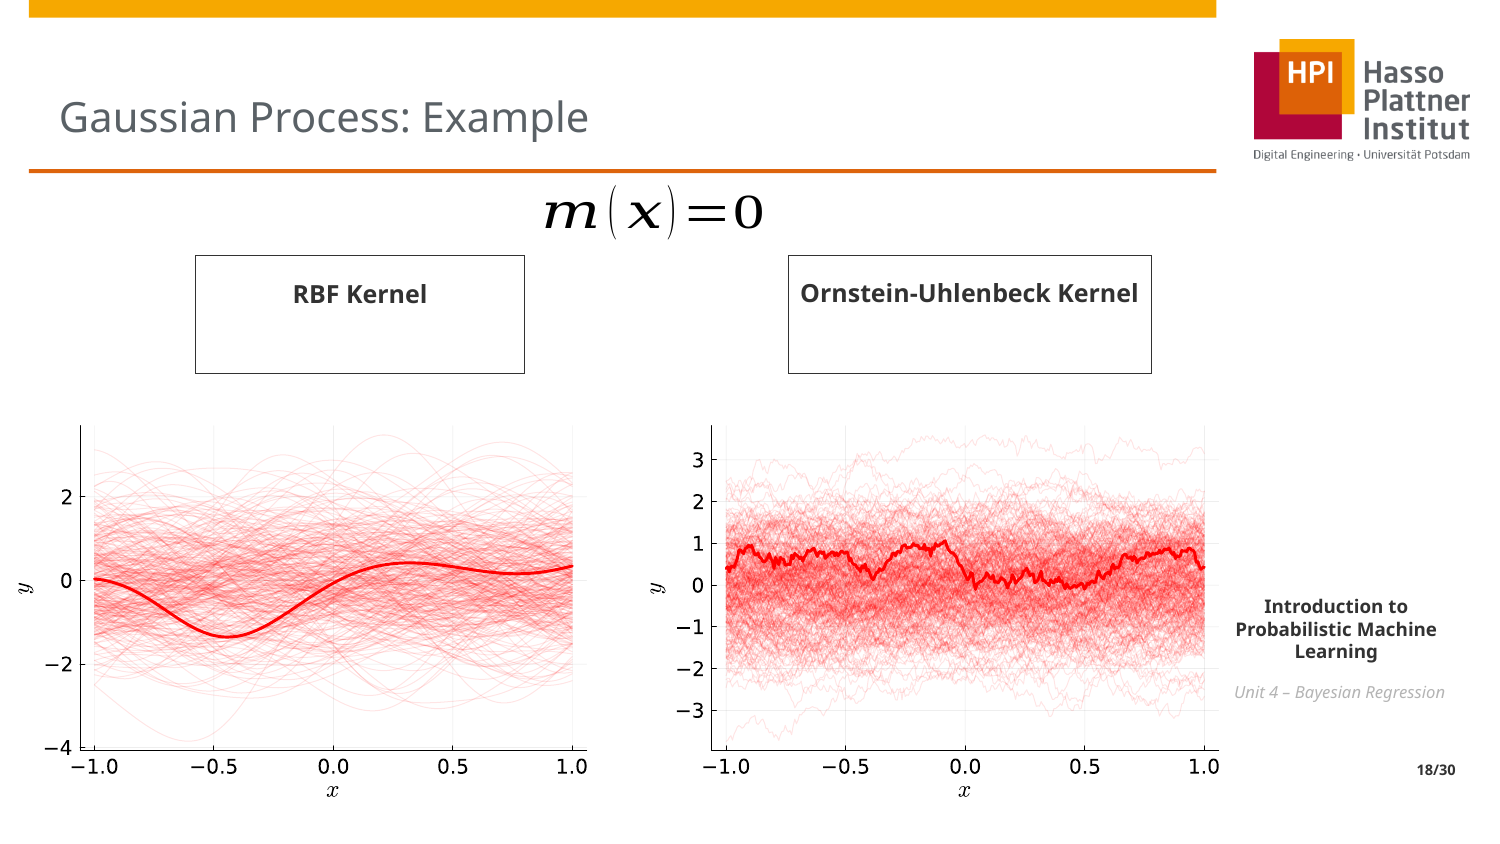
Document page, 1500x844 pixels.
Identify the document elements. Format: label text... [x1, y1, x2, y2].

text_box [725, 434, 1205, 742]
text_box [643, 413, 1231, 806]
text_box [11, 413, 599, 806]
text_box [94, 434, 573, 742]
title Gaussian Process: Example [58, 17, 1187, 170]
picture [1254, 39, 1470, 161]
